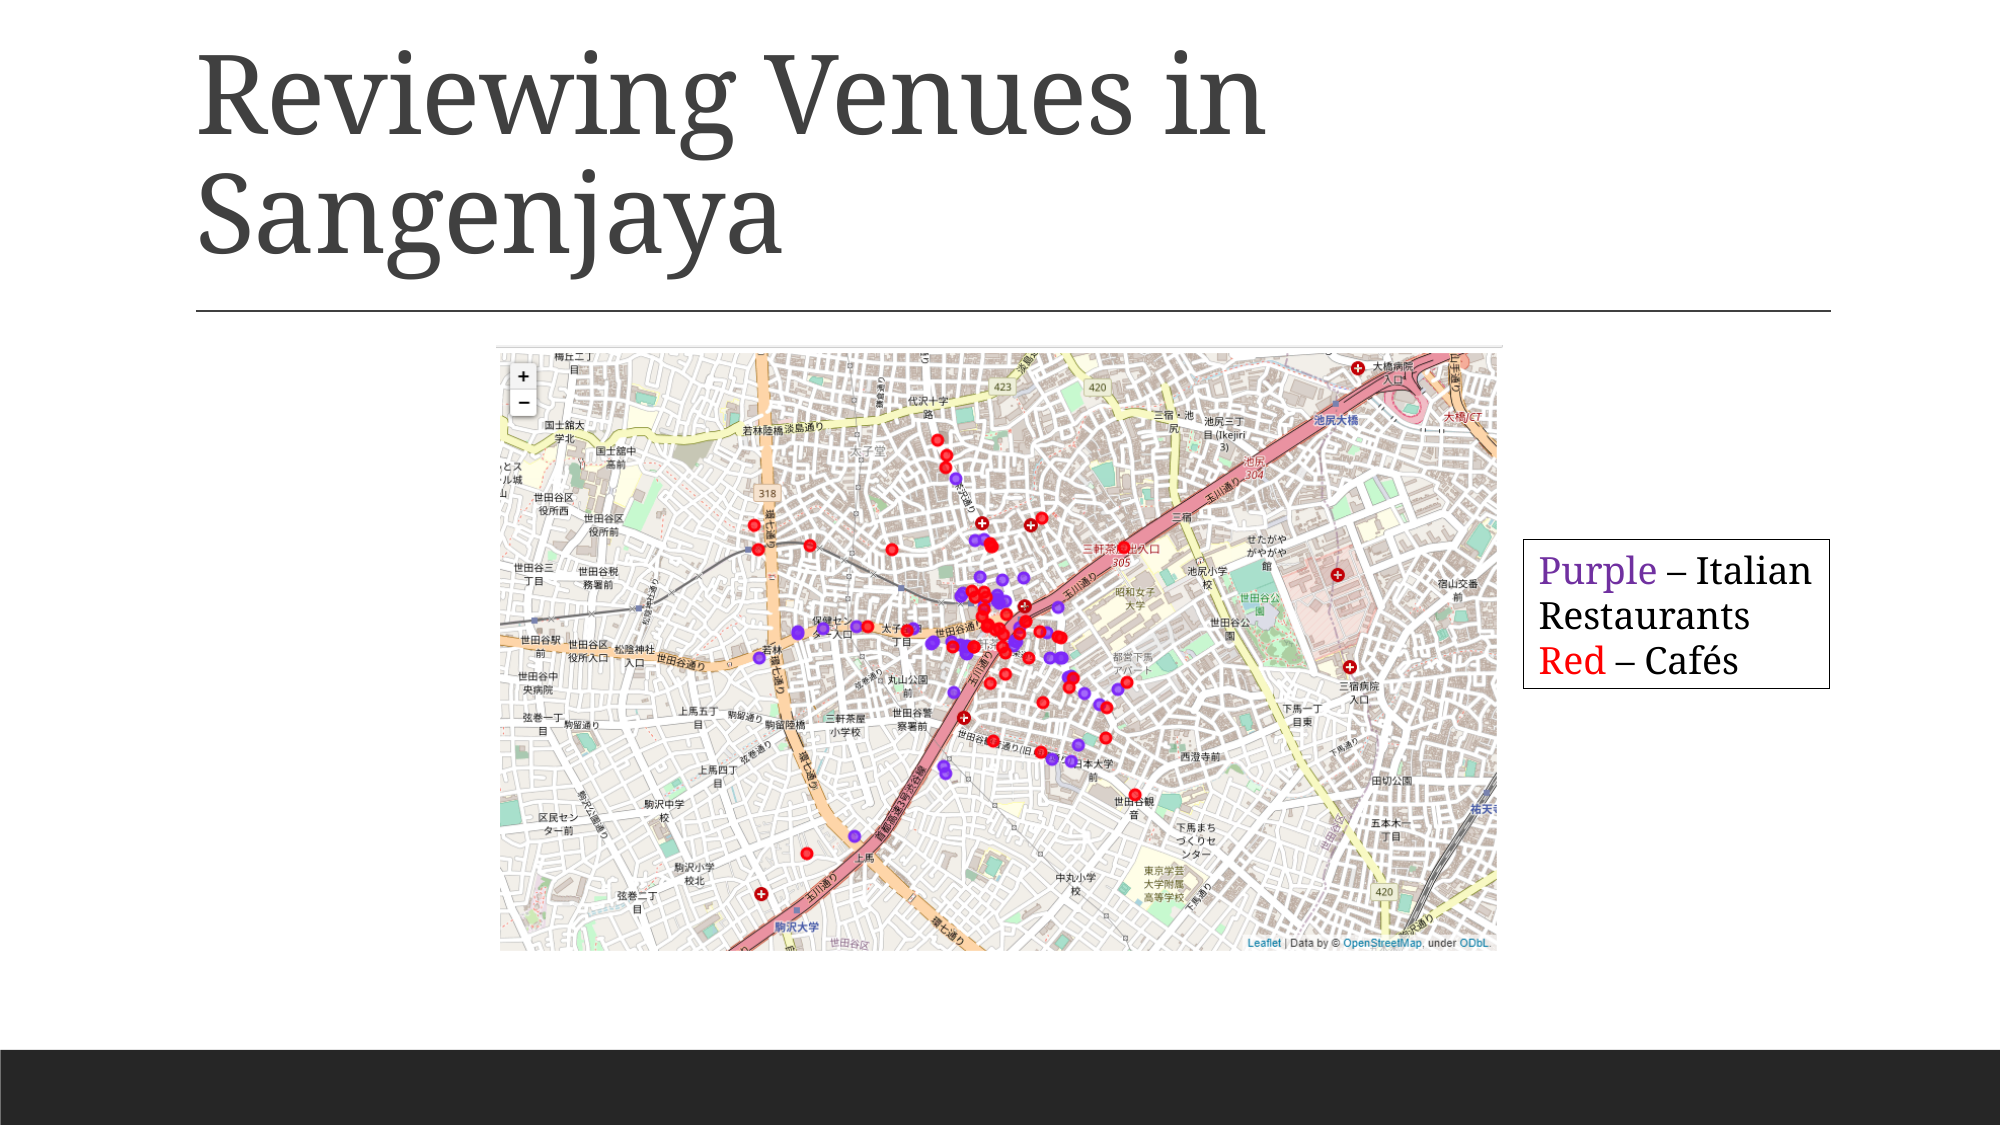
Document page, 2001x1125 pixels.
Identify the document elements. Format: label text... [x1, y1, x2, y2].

text_box Purple – Italian Restaurants Red – Cafés [1523, 539, 1830, 689]
title Reviewing Venues in Sangenjaya [180, 47, 1830, 285]
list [496, 345, 1514, 964]
